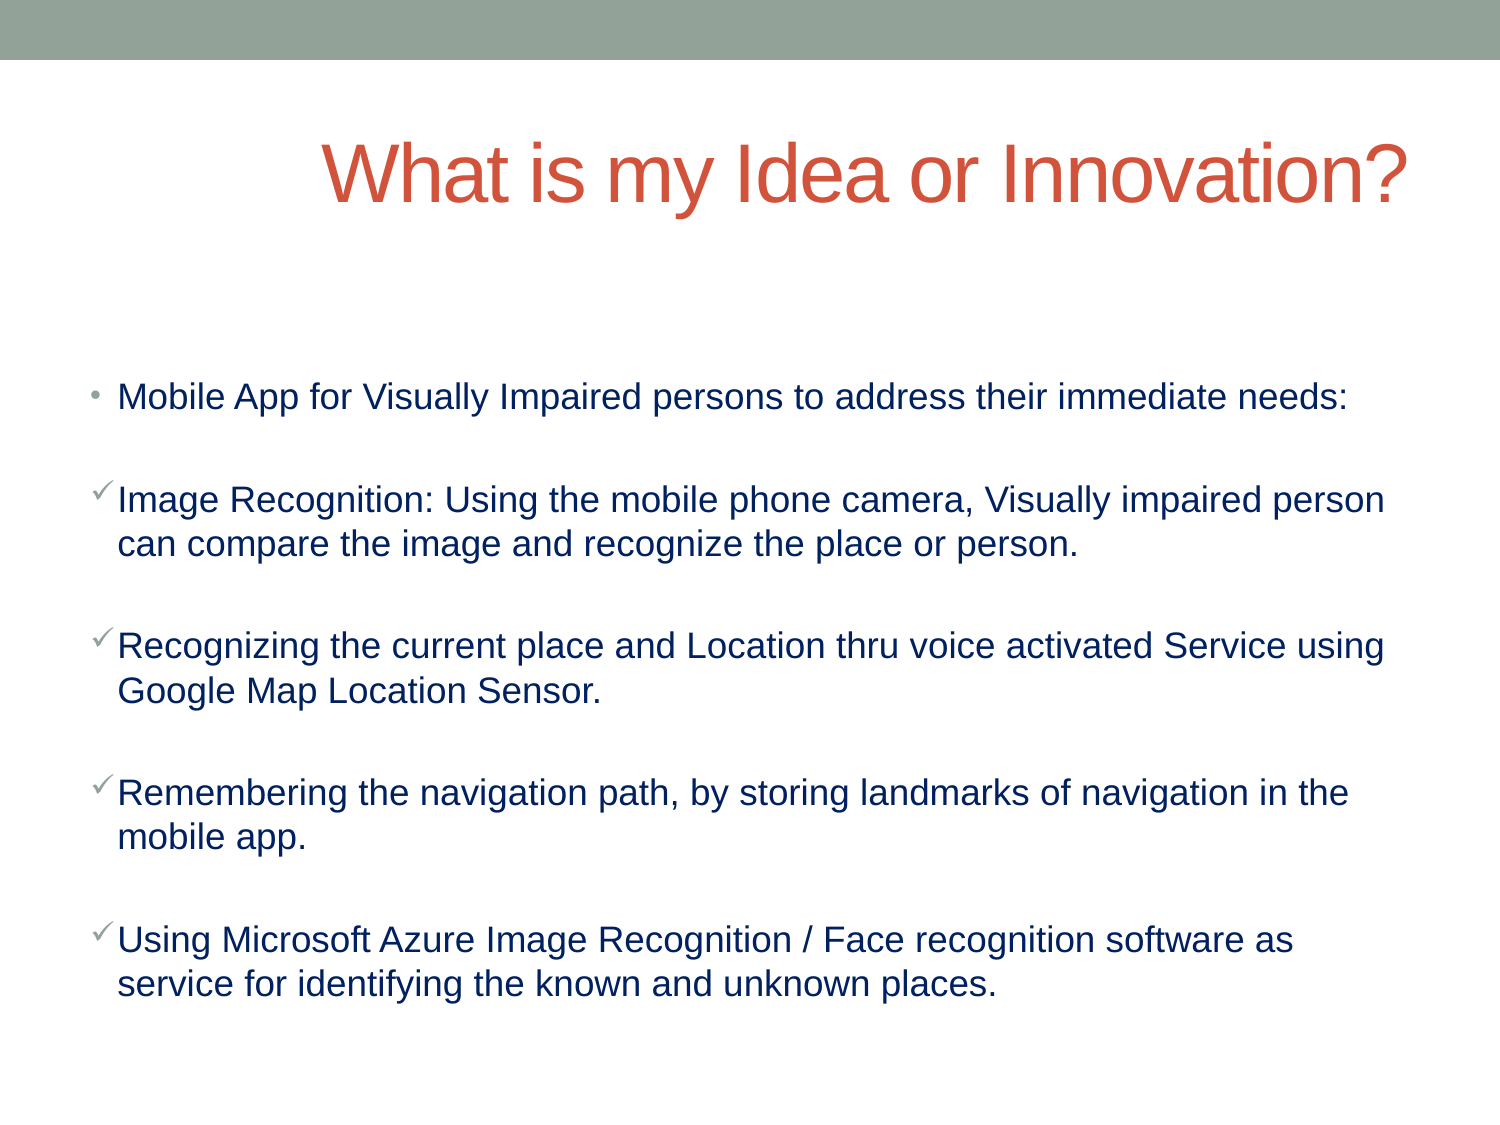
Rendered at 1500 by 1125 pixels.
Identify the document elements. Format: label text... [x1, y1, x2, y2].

title What is my Idea or Innovation? [75, 87, 1425, 250]
list Mobile App for Visually Impaired persons to address their immediate needs: Image Recognition: Using the mobile phone camera, Visually impaired person can compare the image and recognize the place or person. Recognizing the current place and Location thru voice activated Service using Google Map Location Sensor. Remembering the navigation path, by storing landmarks of navigation in the mobile app. Using Microsoft Azure Image Recognition / Face recognition software as service for identifying the known and unknown places. [75, 262, 1425, 1063]
